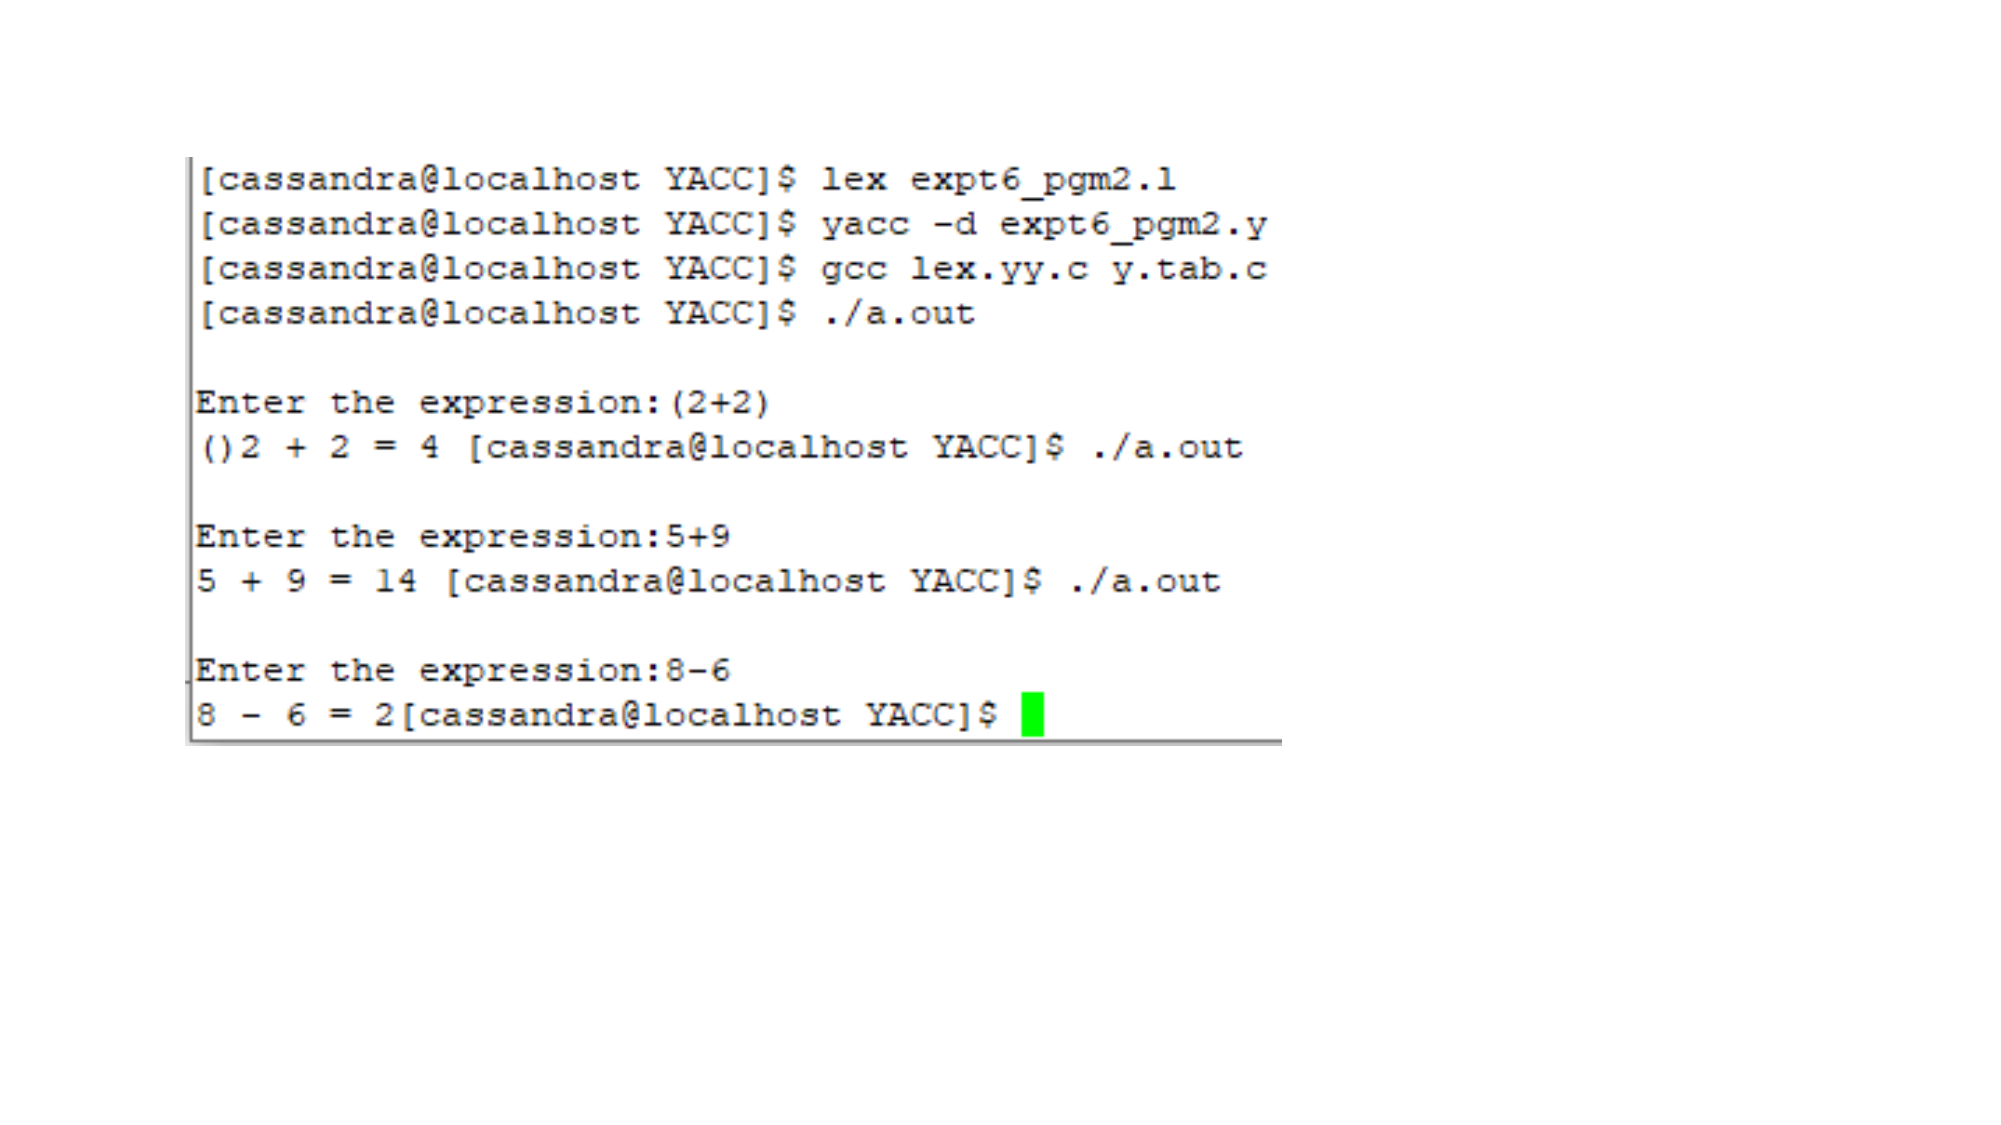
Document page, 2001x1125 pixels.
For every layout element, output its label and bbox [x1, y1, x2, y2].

picture [185, 157, 1282, 746]
